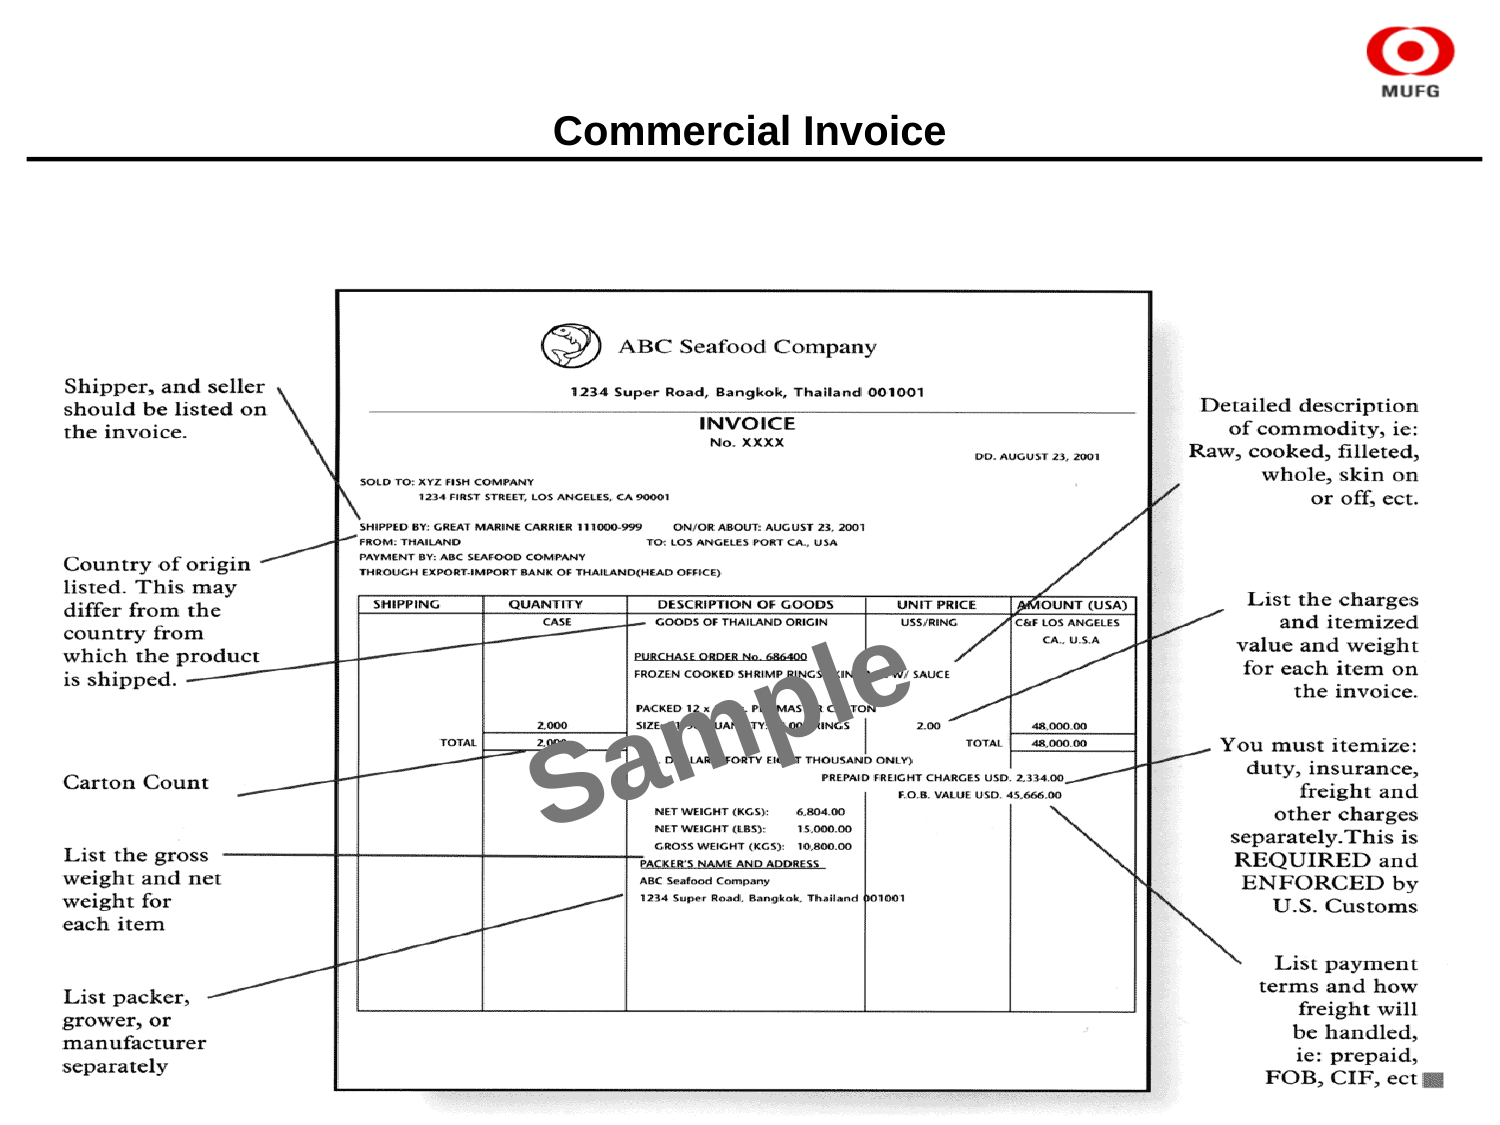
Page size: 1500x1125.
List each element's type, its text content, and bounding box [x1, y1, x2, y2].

title Commercial Invoice [112, 0, 1388, 154]
picture [1388, 17, 1466, 106]
picture [38, 274, 1462, 1125]
